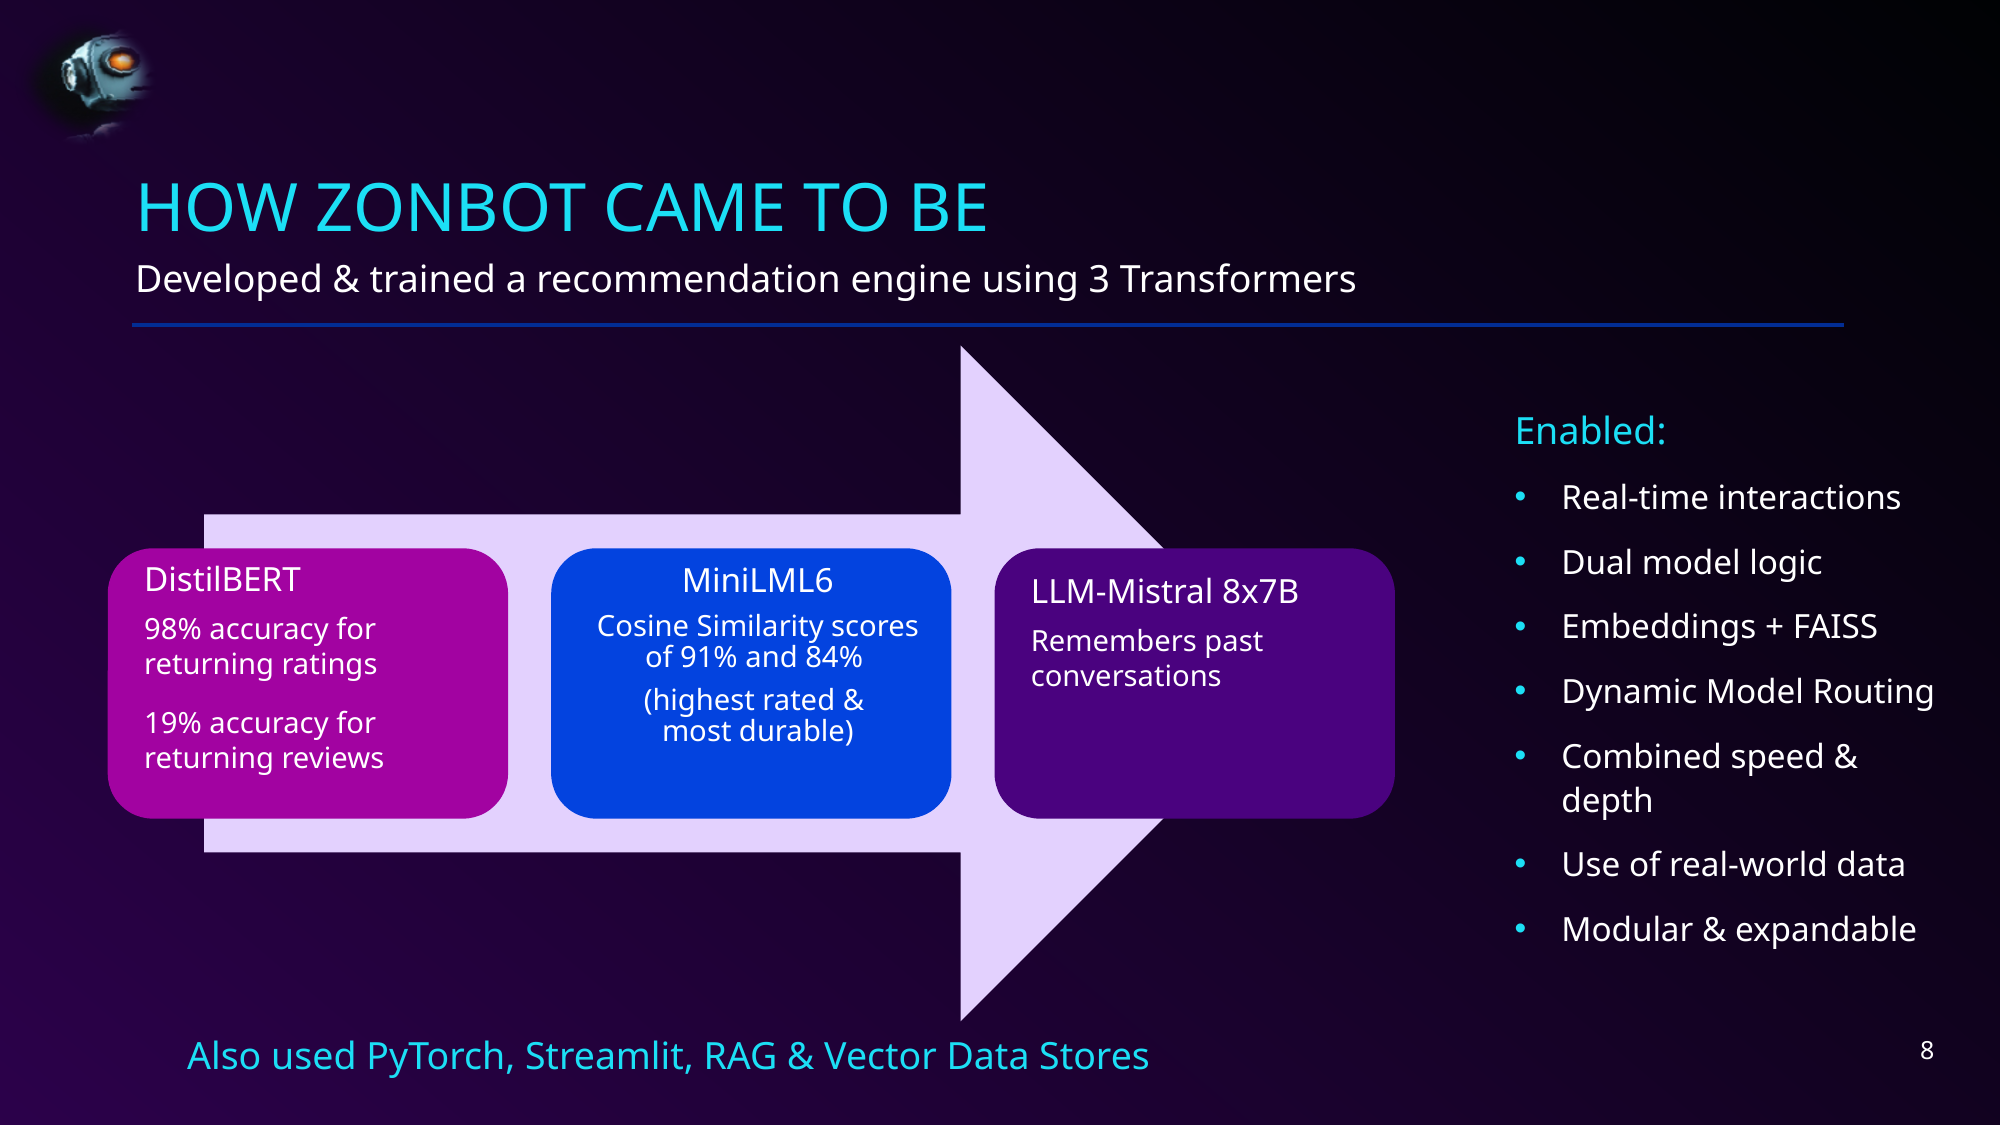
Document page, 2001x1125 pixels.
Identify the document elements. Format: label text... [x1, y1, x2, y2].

list Enabled: Real-time interactions Dual model logic Embeddings + FAISS Dynamic Model Routing Combined speed & depth Use of real-world data Modular & expandable [1499, 394, 1969, 957]
text_box Developed & trained a recommendation engine using 3 Transformers [120, 247, 1550, 308]
slide_number 8 [1499, 1021, 1950, 1082]
text_box Also used PyTorch, Streamlit, RAG & Vector Data Stores [172, 1024, 1371, 1085]
title how zonbot came to be [120, 36, 1846, 254]
picture [10, 11, 163, 151]
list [107, 345, 1396, 1022]
